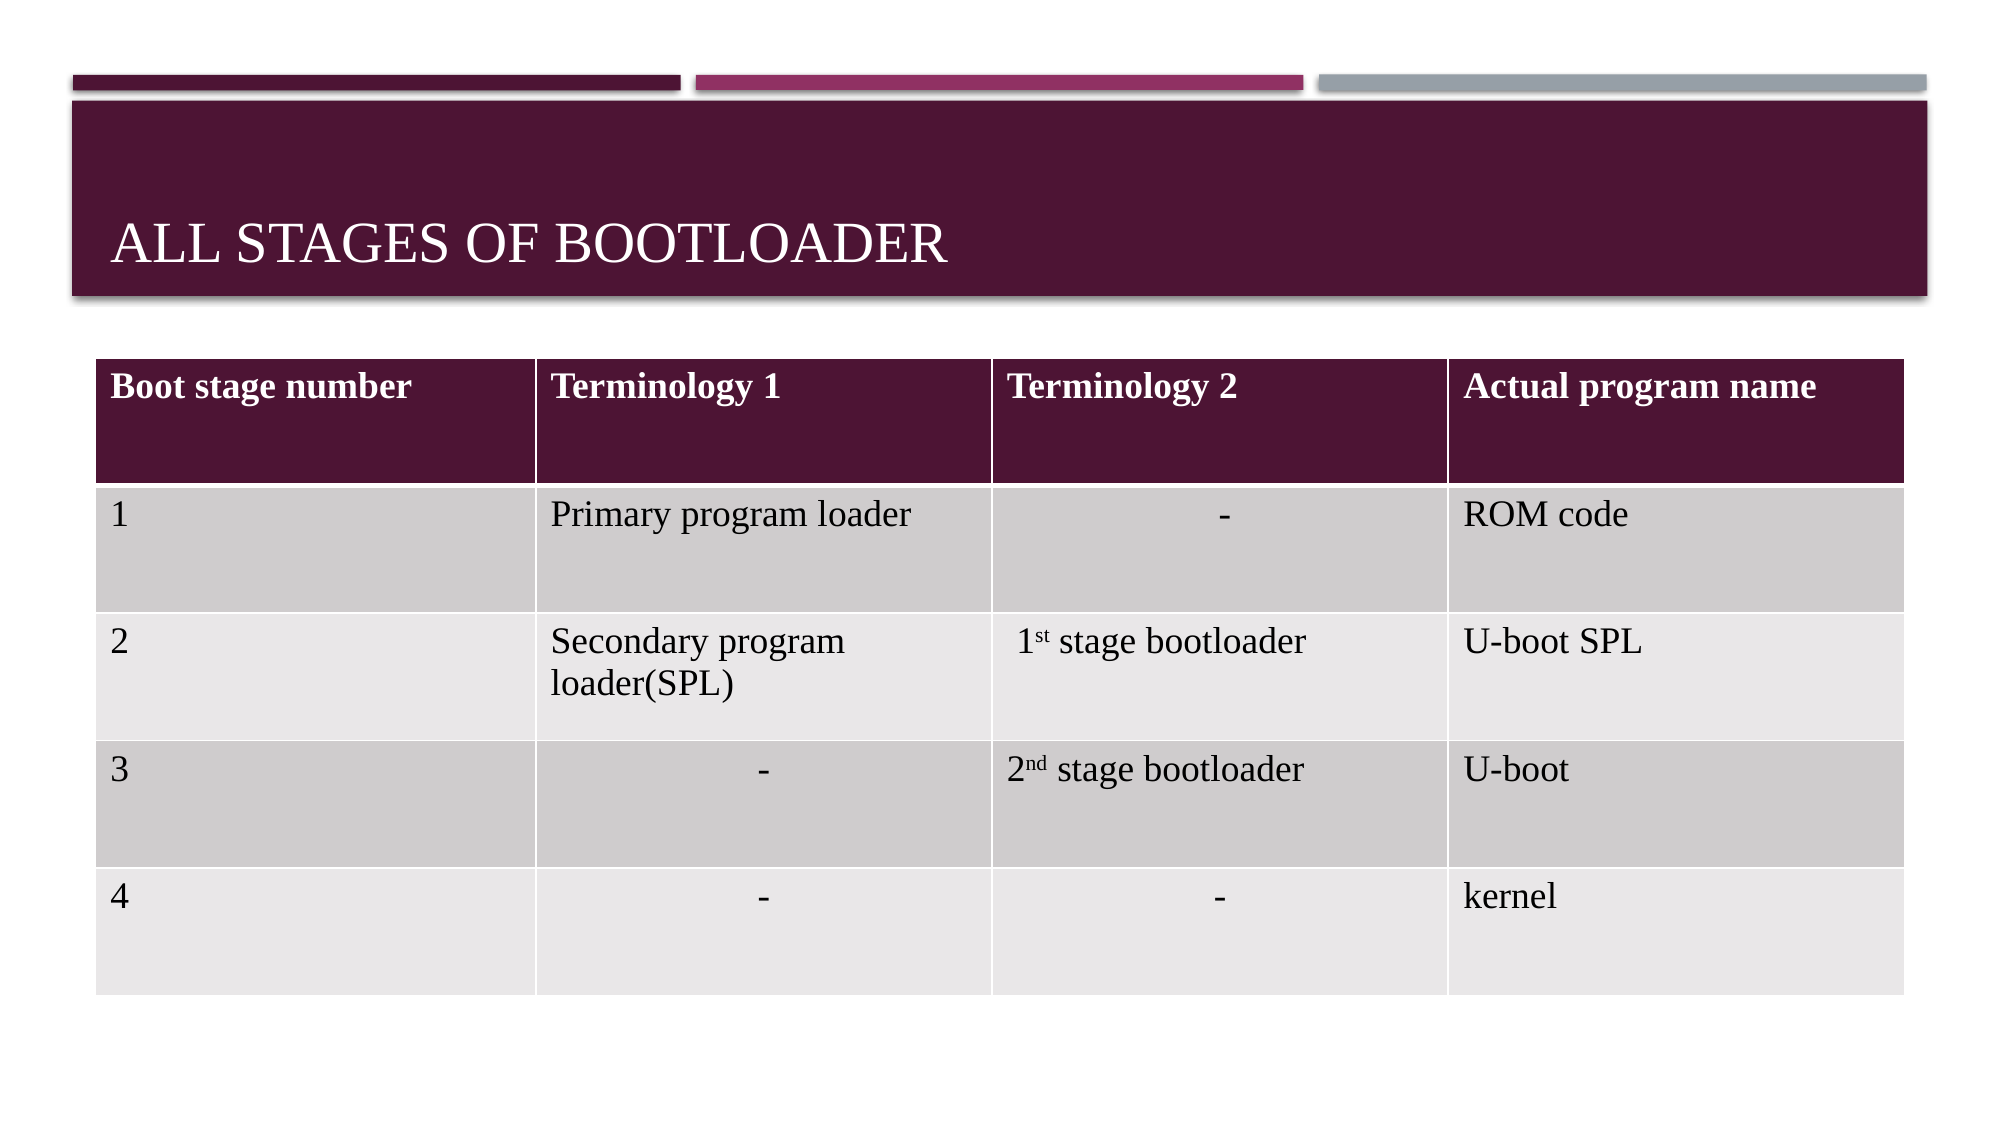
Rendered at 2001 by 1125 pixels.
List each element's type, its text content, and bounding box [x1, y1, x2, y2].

table_cell 2nd stage bootloader [993, 741, 1447, 867]
table_header Actual program name [1449, 359, 1904, 483]
table_cell 3 [96, 741, 535, 867]
table_header Terminology 1 [537, 359, 991, 483]
table_cell - [537, 869, 991, 995]
table_cell 2 [96, 614, 535, 740]
table_cell Primary program loader [537, 488, 991, 612]
table_cell - [993, 488, 1447, 612]
table_cell U-boot SPL [1449, 614, 1904, 740]
table_header Boot stage number [96, 359, 535, 483]
table_cell 1st stage bootloader [993, 614, 1447, 740]
table_cell 4 [96, 869, 535, 995]
table_cell U-boot [1449, 741, 1904, 867]
table_cell Secondary program loader(SPL) [537, 614, 991, 740]
table_cell - [993, 869, 1447, 995]
title All stages of bootloader [95, 115, 1905, 282]
table_cell ROM code [1449, 488, 1904, 612]
table_cell - [537, 741, 991, 867]
table_header Terminology 2 [993, 359, 1447, 483]
table_cell kernel [1449, 869, 1904, 995]
table_cell 1 [96, 488, 535, 612]
